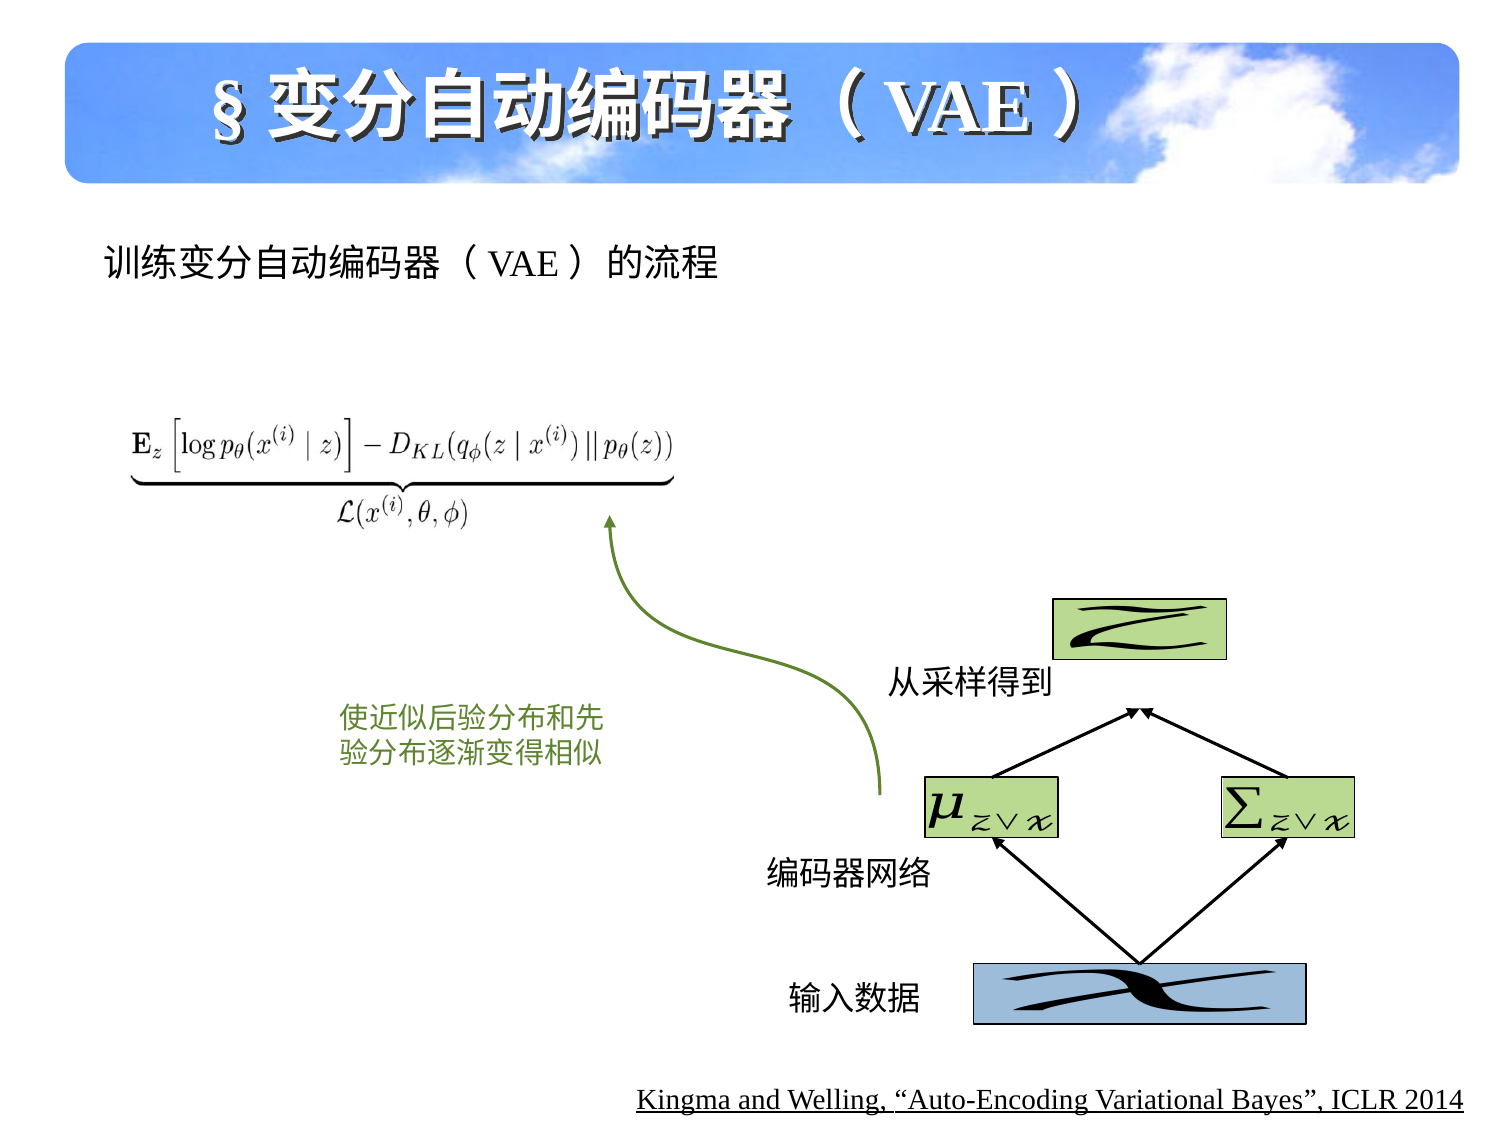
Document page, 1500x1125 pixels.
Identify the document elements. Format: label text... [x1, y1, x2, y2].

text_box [609, 514, 881, 796]
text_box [1139, 712, 1289, 779]
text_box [991, 836, 1131, 965]
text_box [1139, 836, 1289, 965]
picture [111, 397, 692, 540]
text_box 使近似后验分布和先验分布逐渐变得相似 [324, 691, 601, 777]
text_box 输入数据 [773, 969, 963, 1025]
picture [64, 42, 1460, 184]
text_box Kingma and Welling, “Auto-Encoding Variational Bayes”, ICLR 2014 [621, 1073, 1500, 1123]
title §变分自动编码器（VAE） [194, 42, 1408, 161]
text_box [991, 712, 1131, 779]
text_box 训练变分自动编码器（VAE）的流程 [88, 231, 750, 292]
